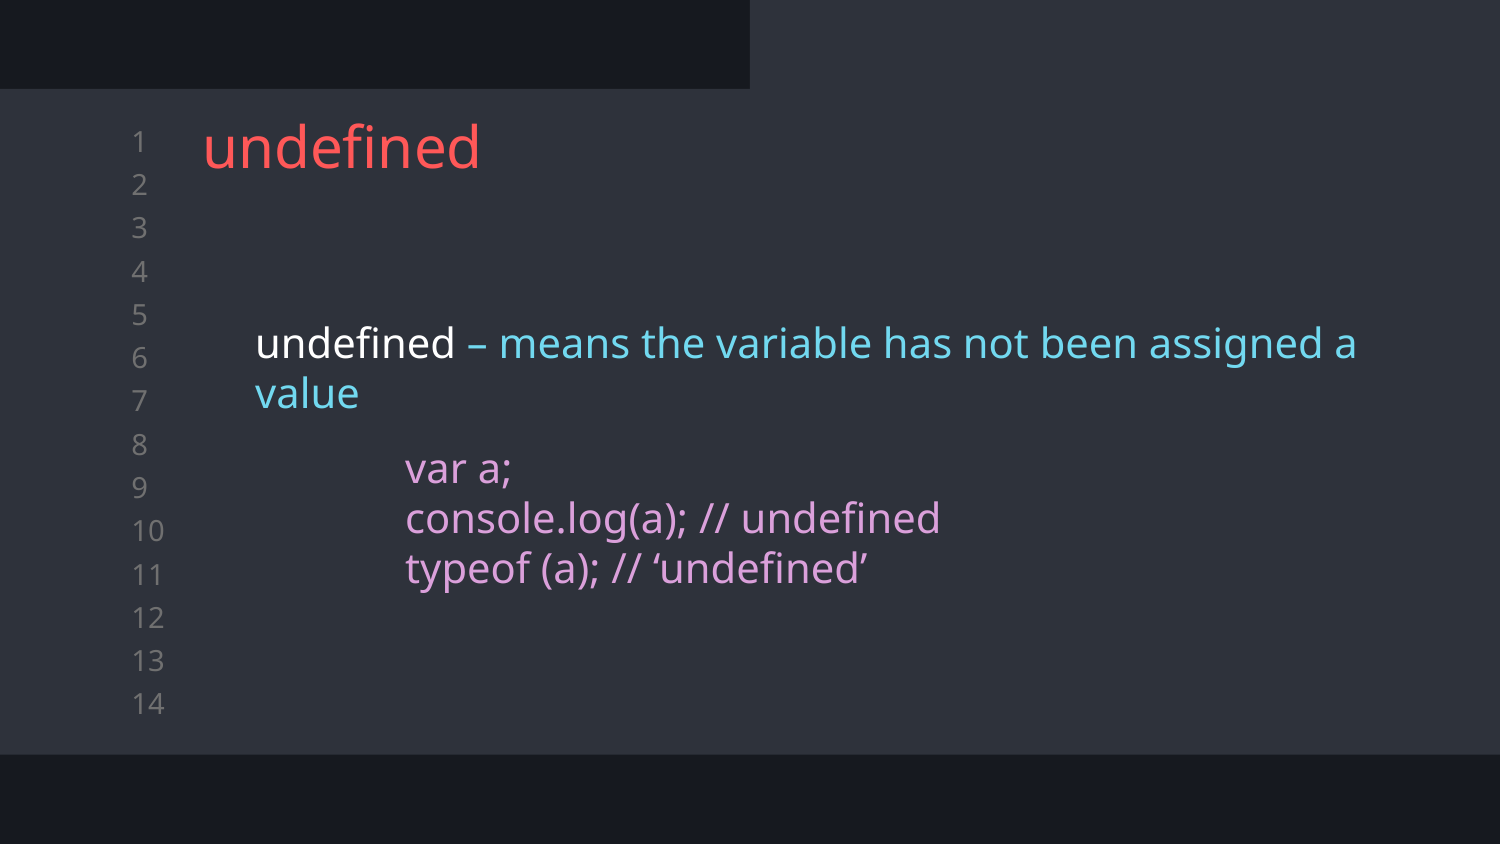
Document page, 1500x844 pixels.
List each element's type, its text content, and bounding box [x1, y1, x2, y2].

title undefined [187, 95, 1384, 185]
list undefined – means the variable has not been assigned a value var a; console.log(a); // undefined typeof (a); // ‘undefined’ [240, 174, 1384, 735]
